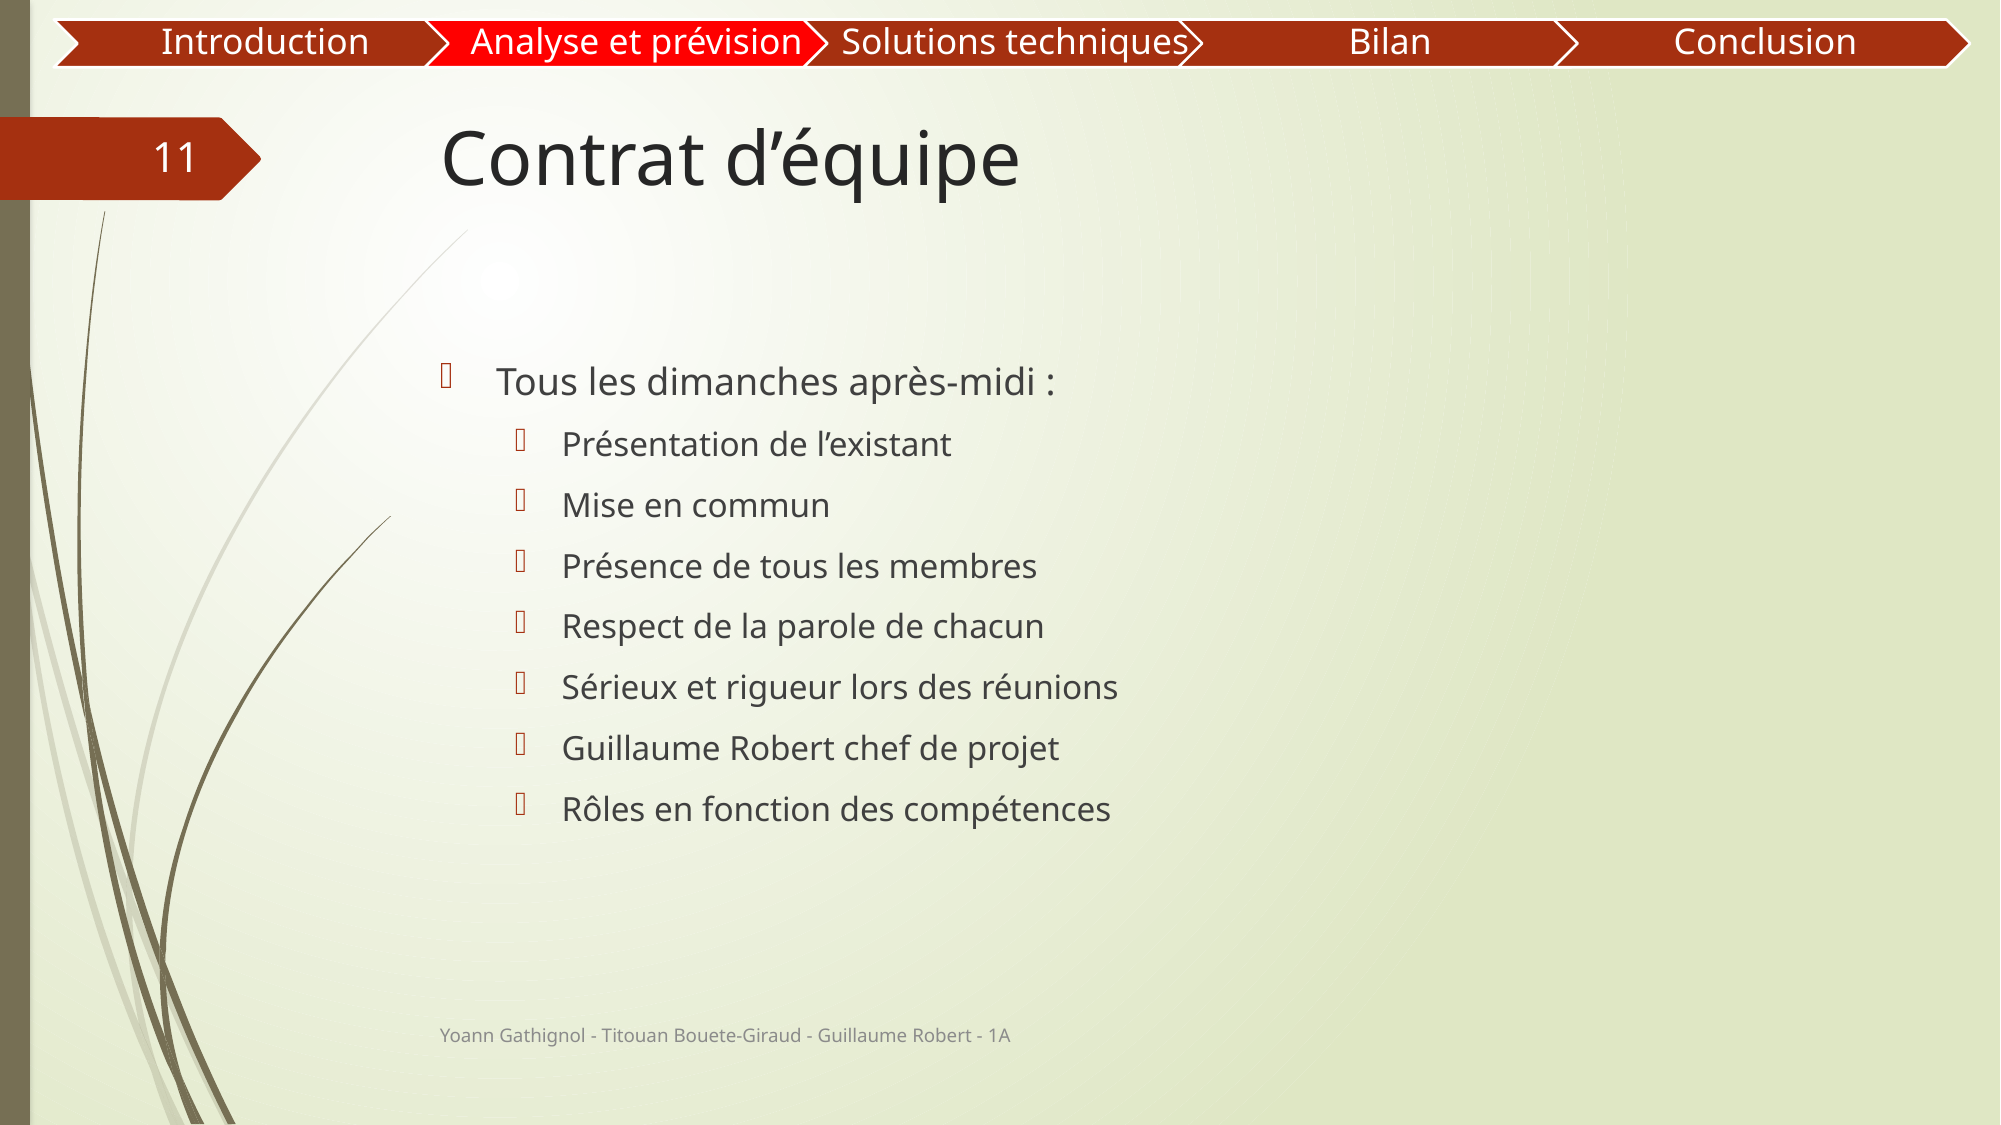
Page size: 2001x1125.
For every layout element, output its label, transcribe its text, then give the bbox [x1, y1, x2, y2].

footer Yoann Gathignol - Titouan Bouete-Giraud - Guillaume Robert - 1A [424, 1006, 1675, 1067]
slide_number 11 [87, 129, 216, 190]
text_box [53, 19, 1971, 68]
title Contrat d’équipe [425, 102, 1888, 313]
list Tous les dimanches après-midi : Présentation de l’existant Mise en commun Présence de tous les membres Respect de la parole de chacun Sérieux et rigueur lors des réunions Guillaume Robert chef de projet Rôles en fonction des compétences [424, 350, 1888, 970]
